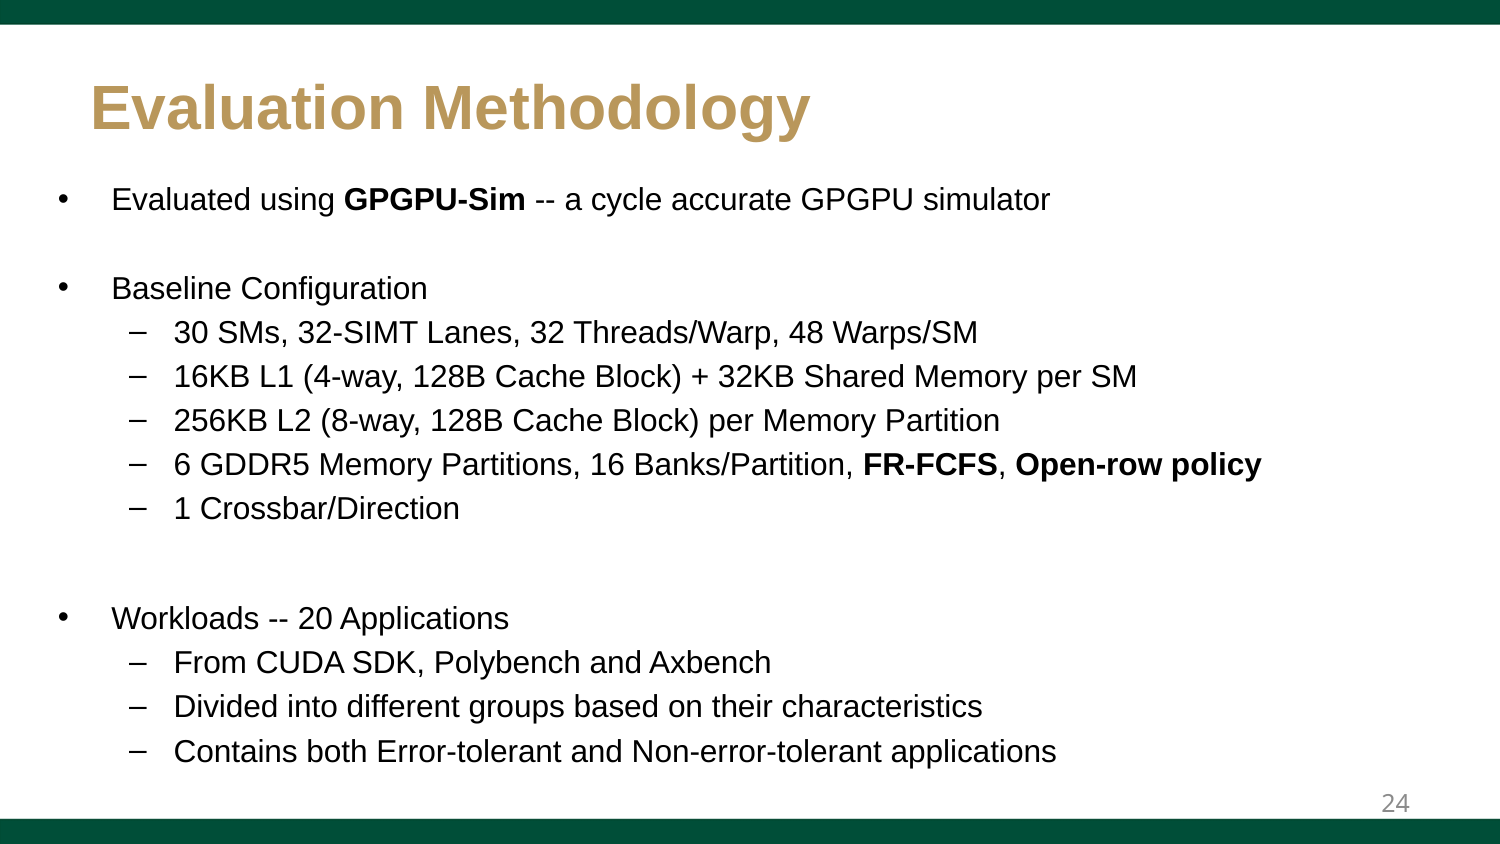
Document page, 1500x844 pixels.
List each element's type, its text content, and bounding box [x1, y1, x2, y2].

list Evaluated using GPGPU-Sim -- a cycle accurate GPGPU simulator Baseline Configuration 30 SMs, 32-SIMT Lanes, 32 Threads/Warp, 48 Warps/SM 16KB L1 (4-way, 128B Cache Block) + 32KB Shared Memory per SM 256KB L2 (8-way, 128B Cache Block) per Memory Partition 6 GDDR5 Memory Partitions, 16 Banks/Partition, FR-FCFS, Open-row policy 1 Crossbar/Direction Workloads -- 20 Applications From CUDA SDK, Polybench and Axbench Divided into different groups based on their characteristics Contains both Error-tolerant and Non-error-tolerant applications [42, 171, 1500, 782]
picture [0, 0, 1500, 844]
title Evaluation Methodology [75, 33, 1425, 171]
footer [512, 782, 988, 827]
slide_number 24 [1074, 782, 1425, 827]
